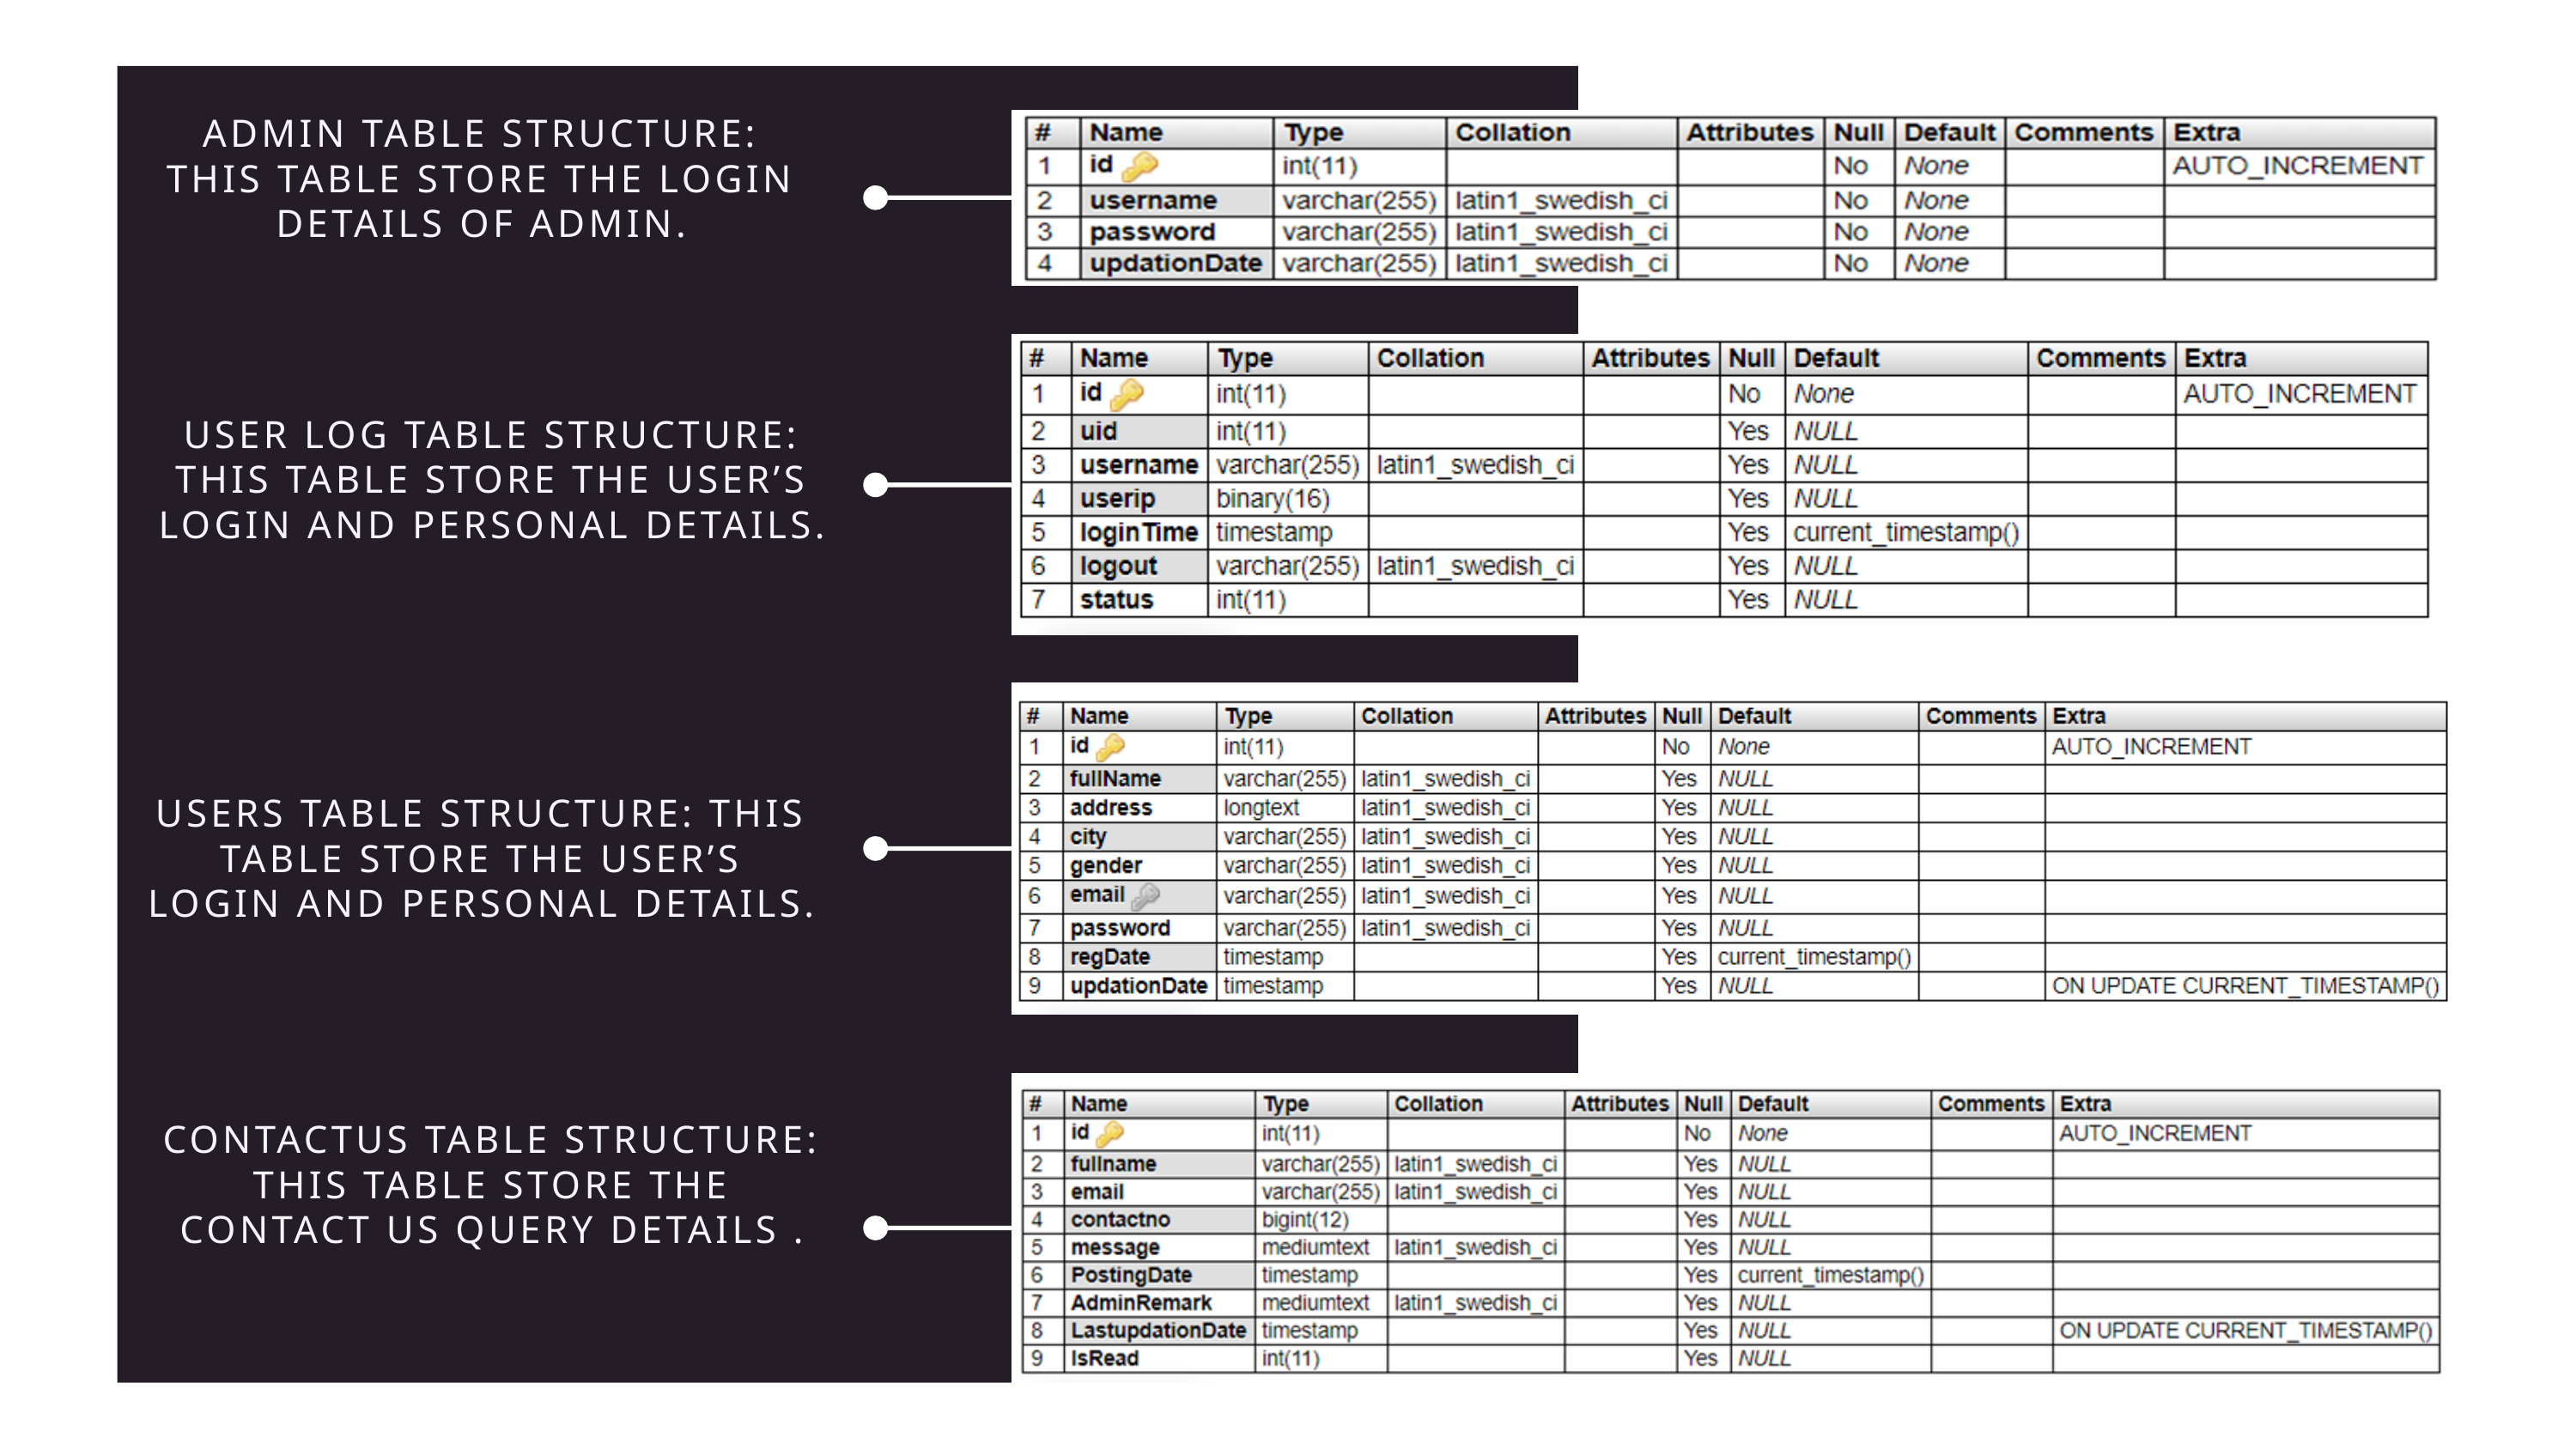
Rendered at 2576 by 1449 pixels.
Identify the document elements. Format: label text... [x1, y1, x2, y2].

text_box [862, 469, 1012, 500]
picture [1012, 1073, 2459, 1383]
text_box USERS TABLE STRUCTURE: THIS TABLE STORE THE USER’S LOGIN AND PERSONAL DETAILS. [145, 789, 817, 970]
text_box CONTACTUS TABLE STRUCTURE: THIS TABLE STORE THE CONTACT US QUERY DETAILS . [150, 1115, 834, 1296]
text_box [862, 182, 1012, 214]
picture [1012, 682, 2459, 1015]
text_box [862, 833, 1012, 864]
picture [1012, 109, 2459, 286]
picture [1012, 334, 2446, 636]
text_box ADMIN TABLE STRUCTURE: THIS TABLE STORE THE LOGIN DETAILS OF ADMIN. [162, 110, 800, 291]
text_box USER LOG TABLE STRUCTURE: THIS TABLE STORE THE USER’S LOGIN AND PERSONAL DETAILS. [145, 410, 839, 591]
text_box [862, 1212, 1012, 1244]
text_box [117, 65, 1578, 1383]
